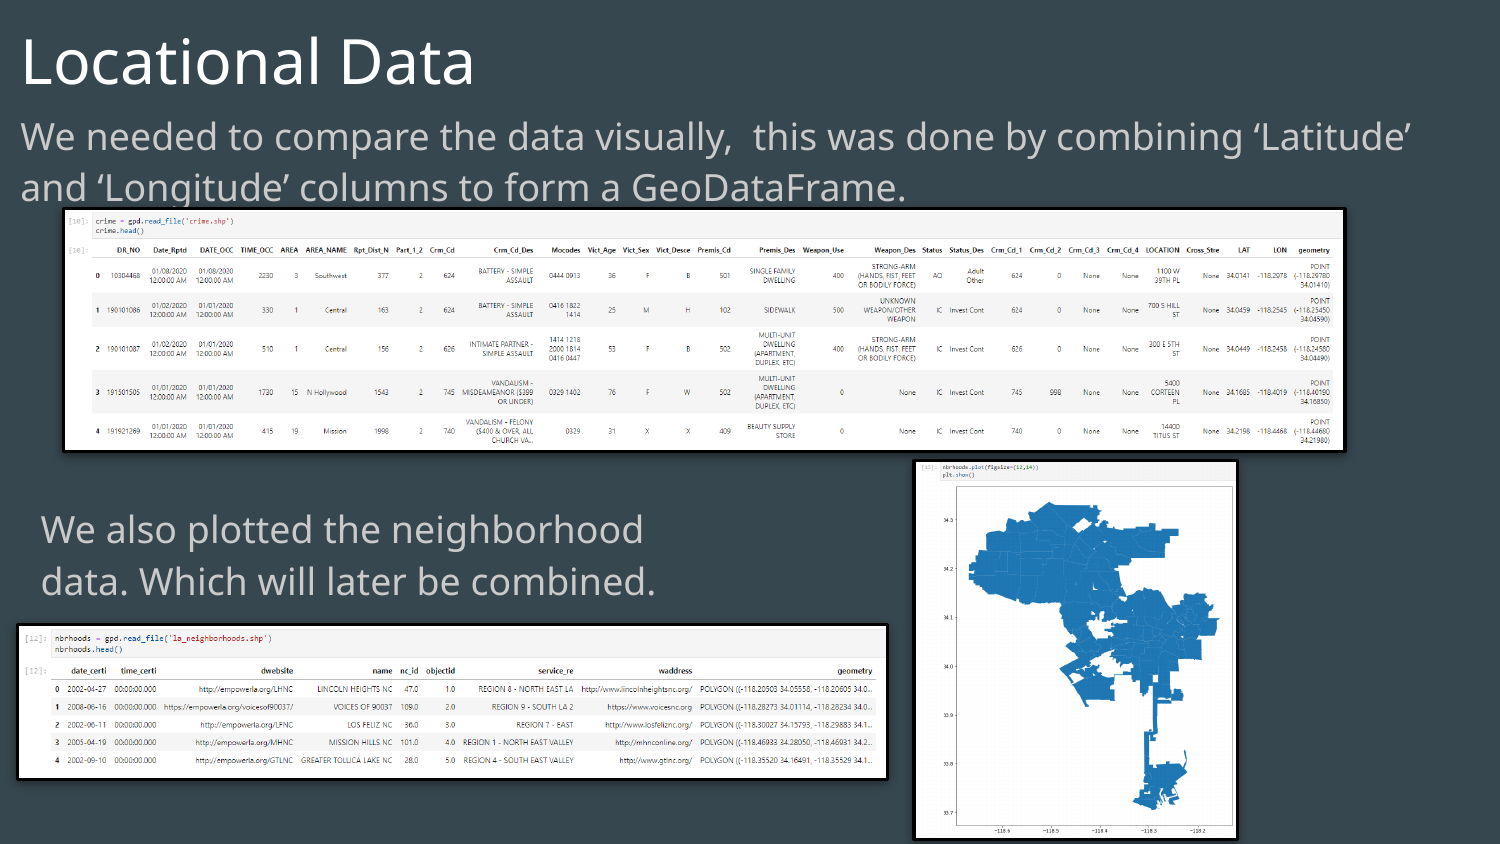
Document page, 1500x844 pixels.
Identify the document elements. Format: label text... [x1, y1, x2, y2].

title Locational Data [5, 7, 1404, 90]
picture [18, 626, 887, 778]
picture [915, 462, 1237, 838]
list We needed to compare the data visually, this was done by combining ‘Latitude’ and ‘Longitude’ columns to form a GeoDataFrame. [5, 90, 1495, 206]
text_box We also plotted the neighborhood data. Which will later be combined. [25, 484, 703, 607]
picture [65, 210, 1344, 451]
